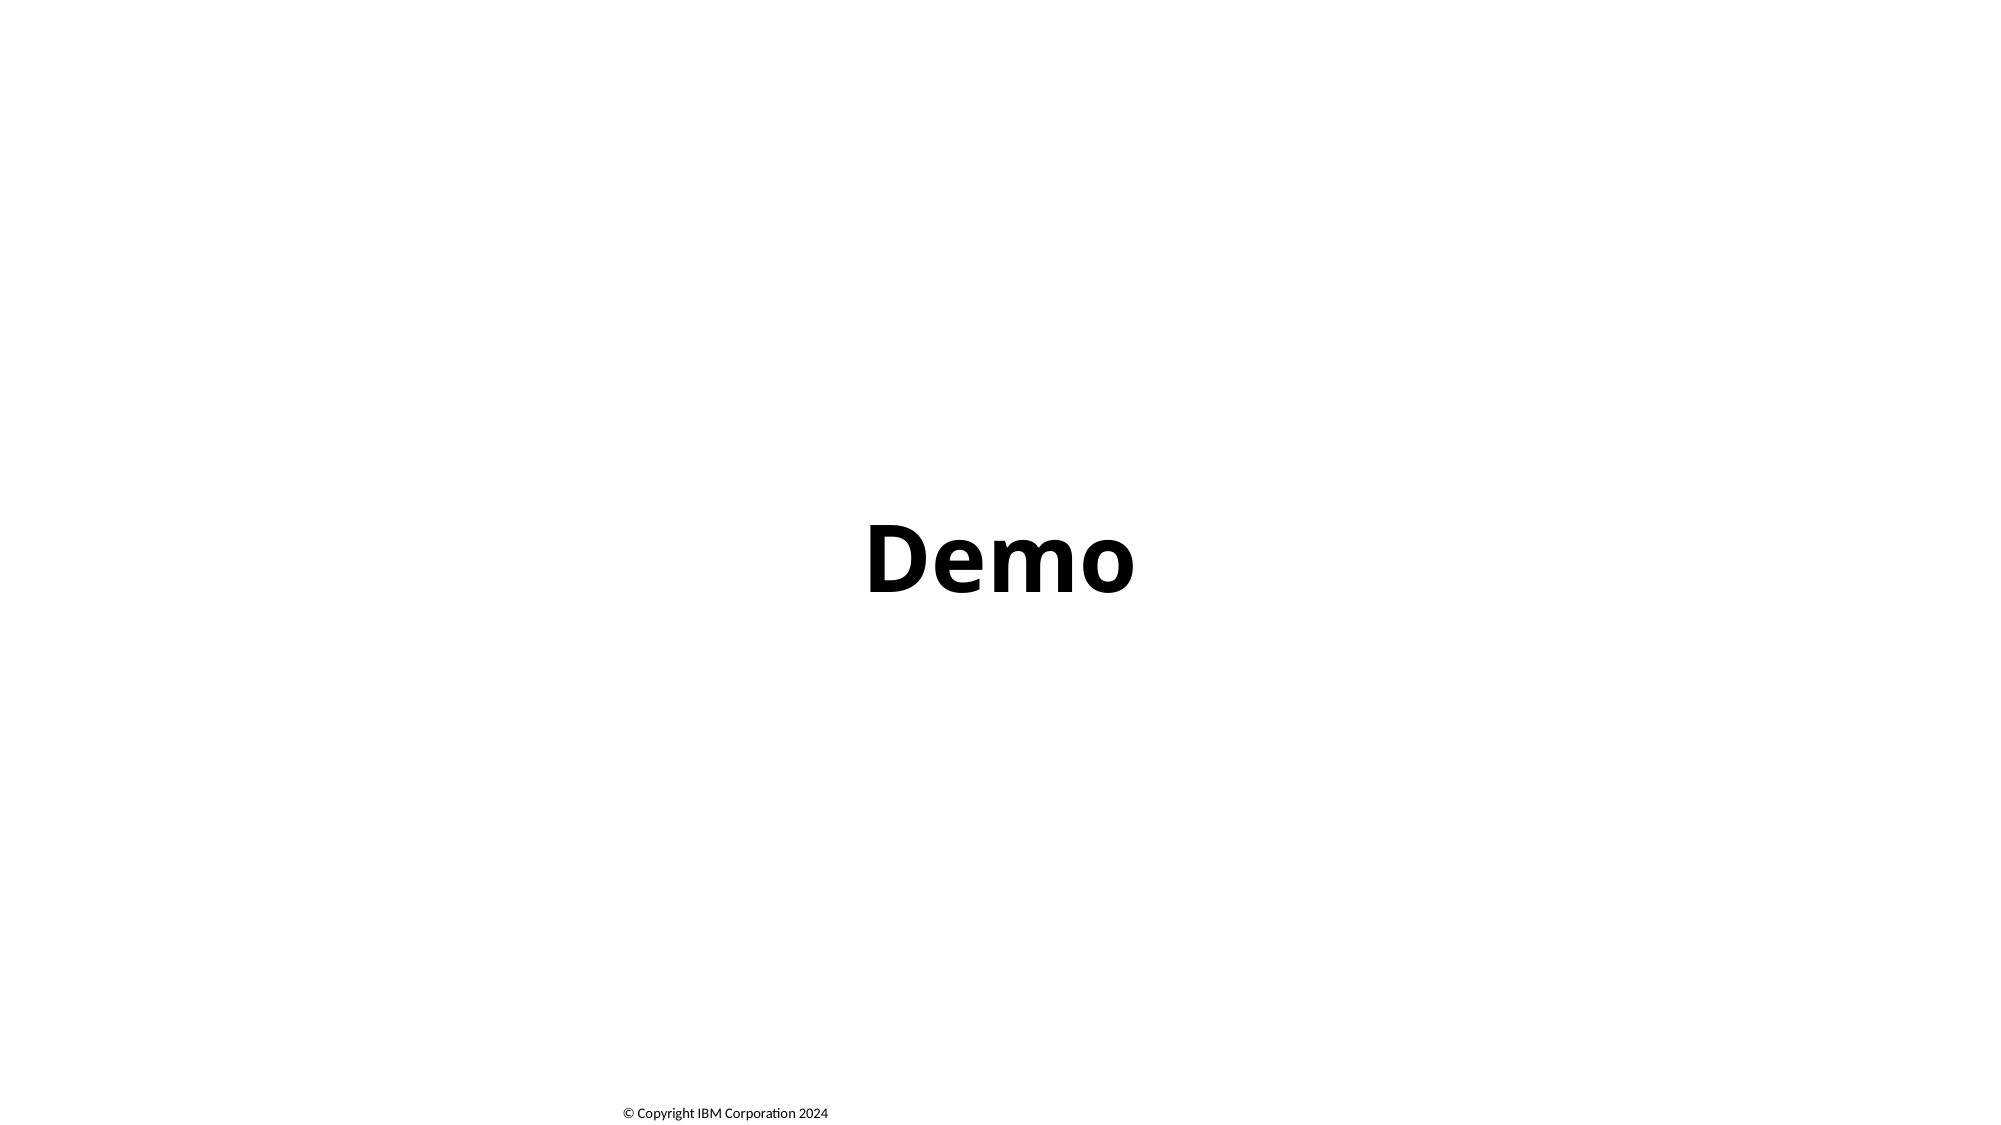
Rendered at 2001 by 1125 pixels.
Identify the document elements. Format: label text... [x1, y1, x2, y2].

title Demo [162, 526, 1838, 599]
